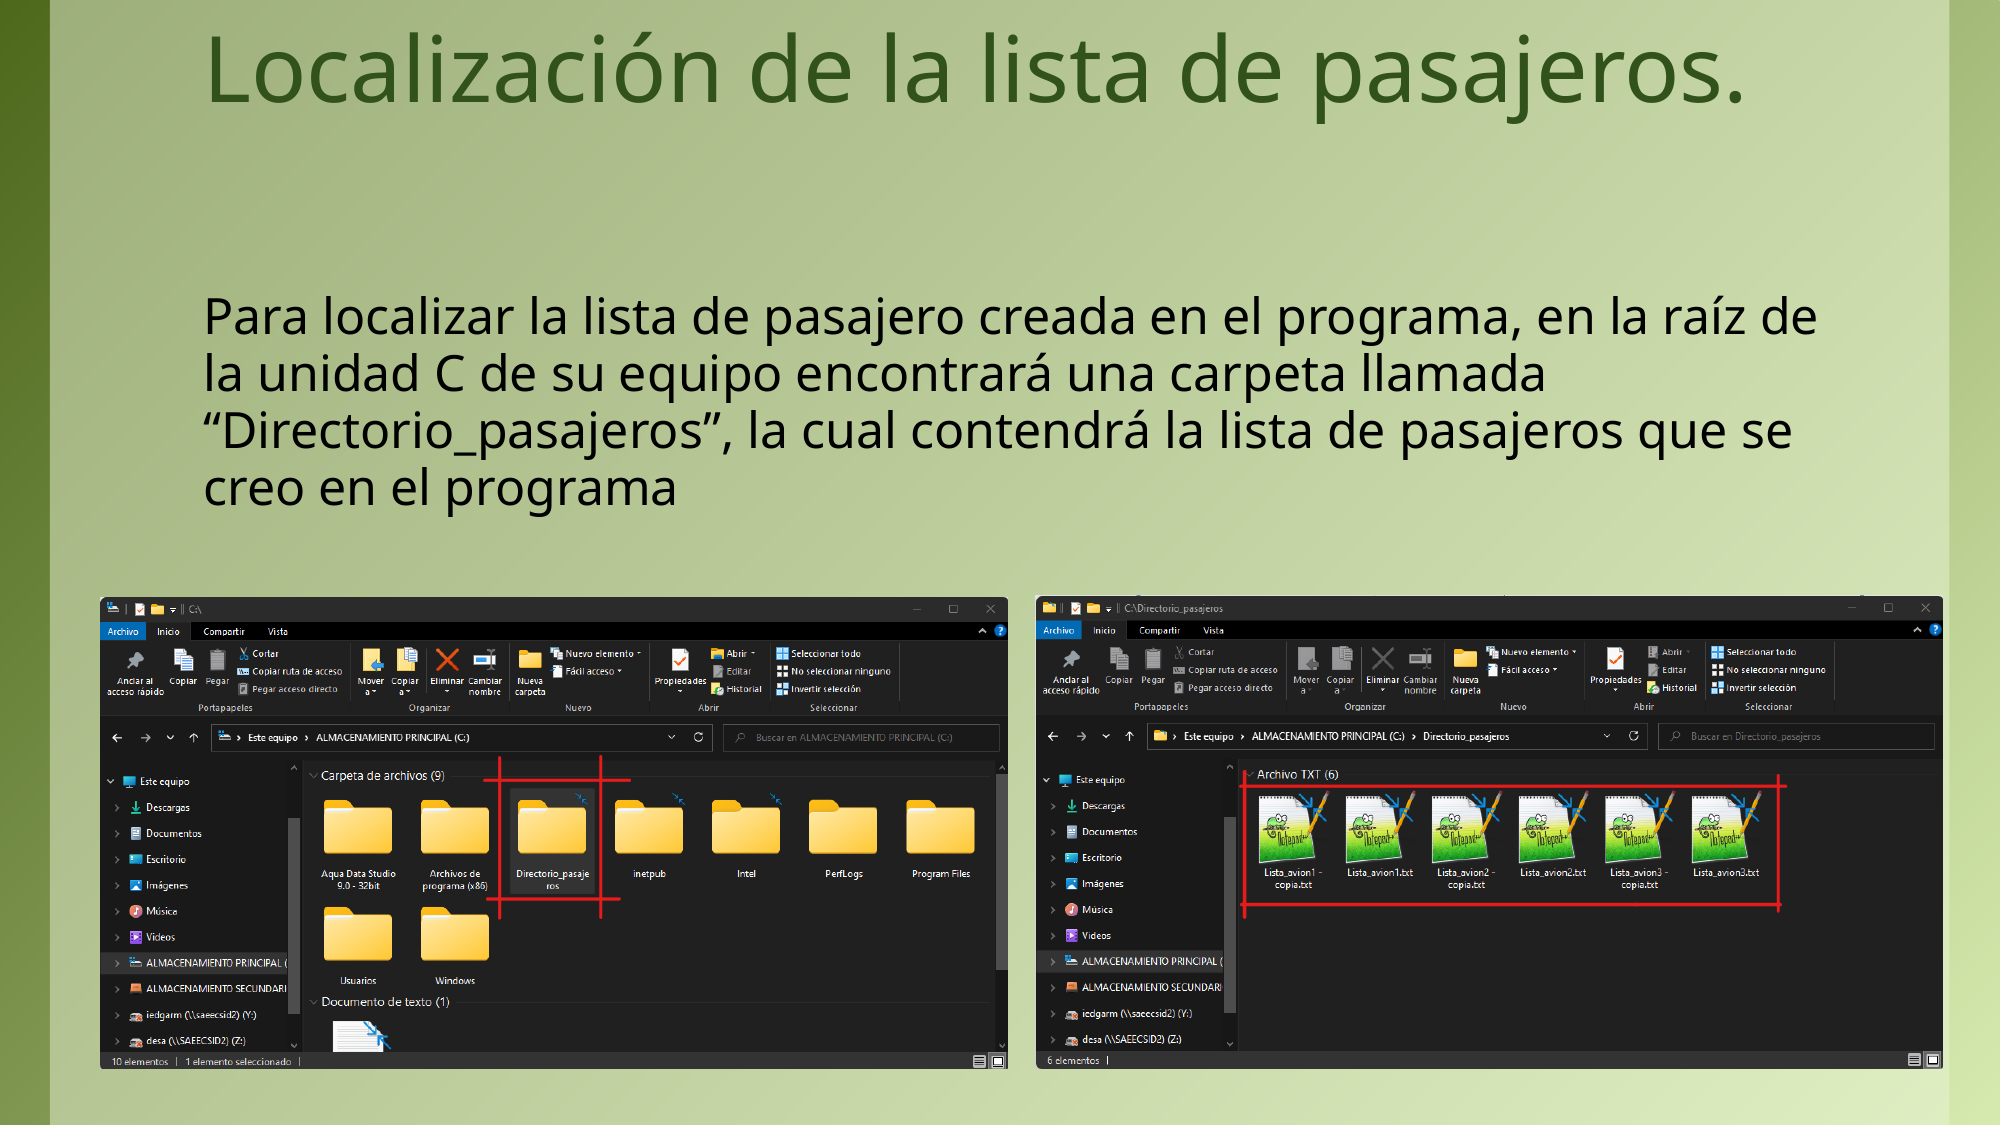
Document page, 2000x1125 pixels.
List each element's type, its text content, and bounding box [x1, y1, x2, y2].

picture [100, 597, 1008, 1069]
list Para localizar la lista de pasajero creada en el programa, en la raíz de la unidad C de su equipo encontrará una carpeta llamada “Directorio_pasajeros”, la cual contendrá la lista de pasajeros que se creo en el programa [183, 279, 1850, 1013]
picture [1035, 595, 1943, 1069]
title Localización de la lista de pasajeros. [183, 12, 1850, 242]
